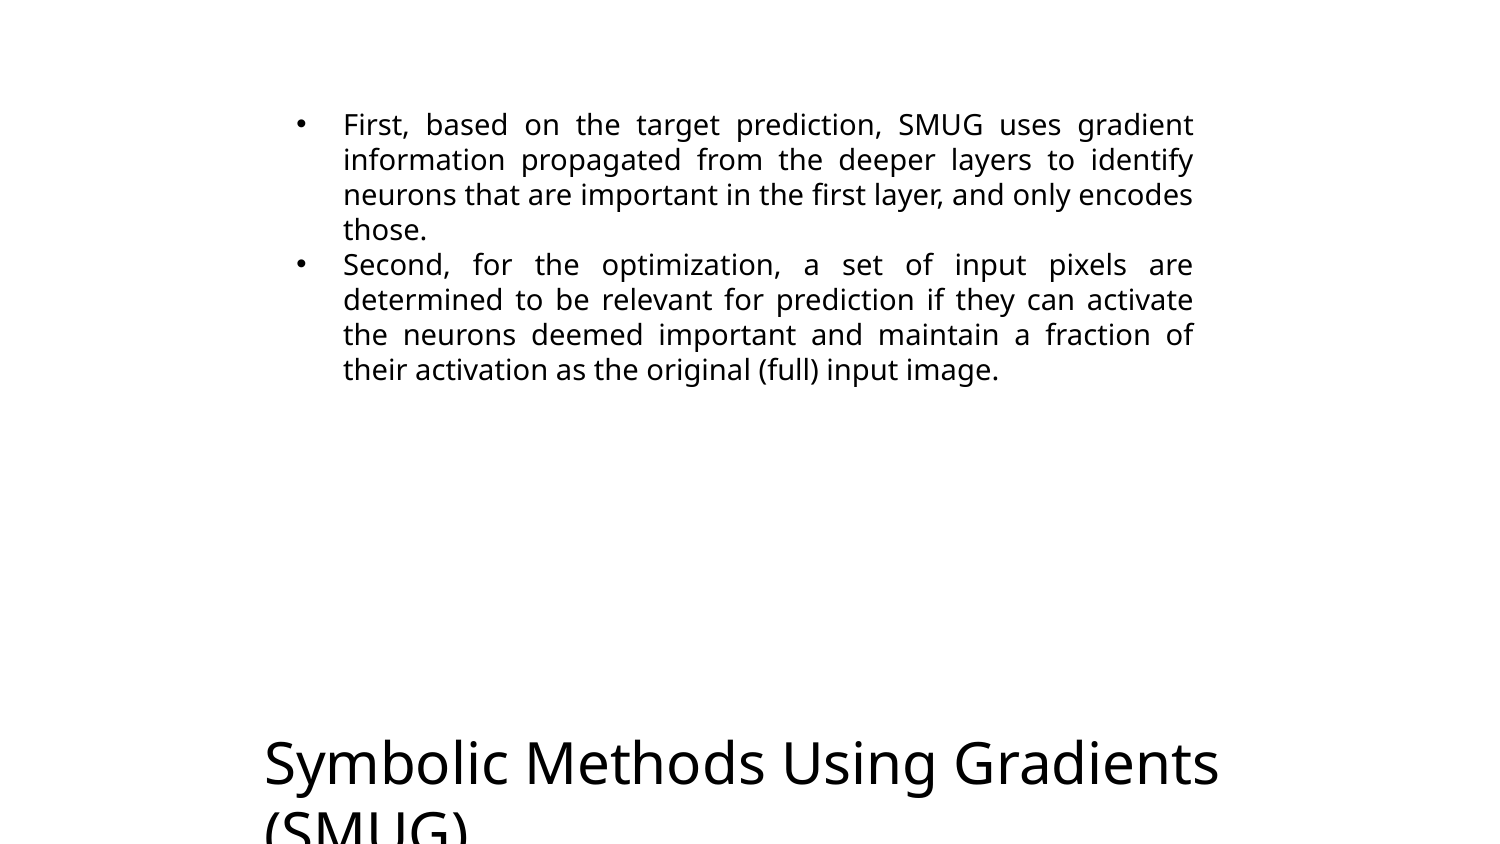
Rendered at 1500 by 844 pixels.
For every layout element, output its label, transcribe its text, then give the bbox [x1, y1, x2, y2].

text_box First, based on the target prediction, SMUG uses gradient information propagated from the deeper layers to identify neurons that are important in the ﬁrst layer, and only encodes those. Second, for the optimization, a set of input pixels are determined to be relevant for prediction if they can activate the neurons deemed important and maintain a fraction of their activation as the original (full) input image. [281, 98, 1210, 394]
text_box Symbolic Methods Using Gradients (SMUG) [249, 718, 1350, 844]
text_box [224, 709, 1325, 795]
